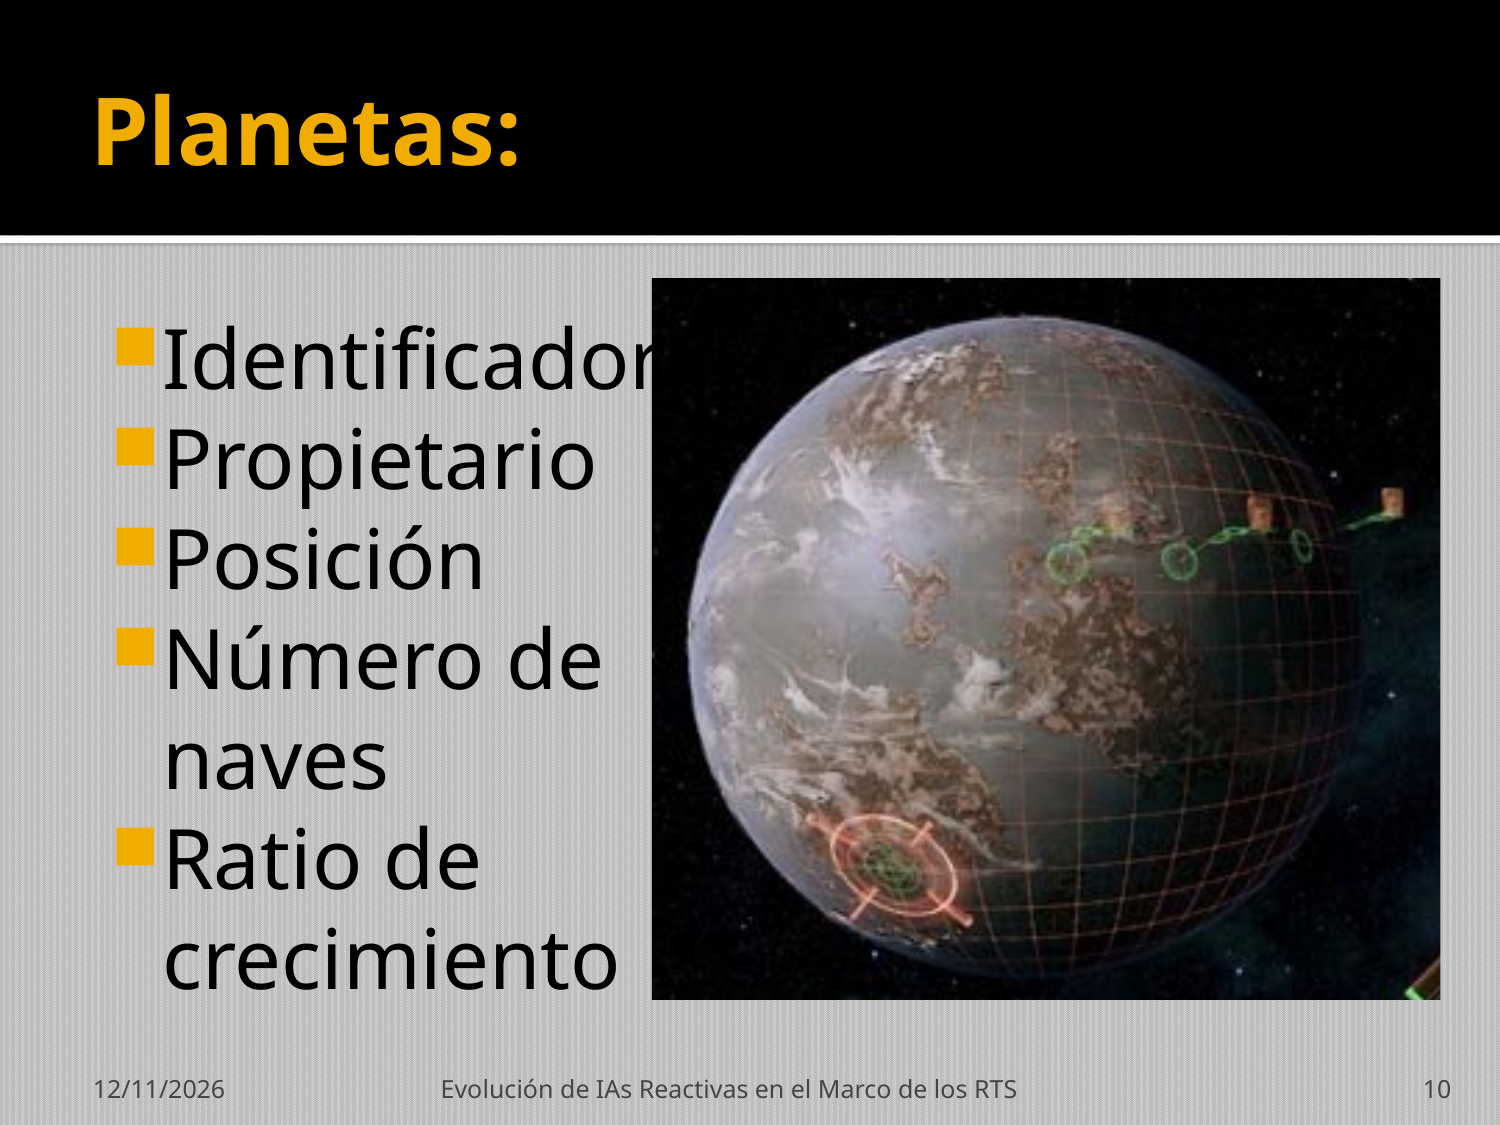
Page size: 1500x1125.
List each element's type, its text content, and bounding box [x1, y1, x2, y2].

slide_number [75, 1062, 425, 1108]
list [651, 278, 1441, 1000]
footer Evolución de IAs Reactivas en el Marco de los RTS [433, 1062, 1337, 1108]
list Identificador Propietario Posición Número de naves Ratio de crecimiento [75, 291, 738, 1050]
title Planetas: [75, 24, 1425, 231]
slide_number 10 [1345, 1062, 1467, 1108]
